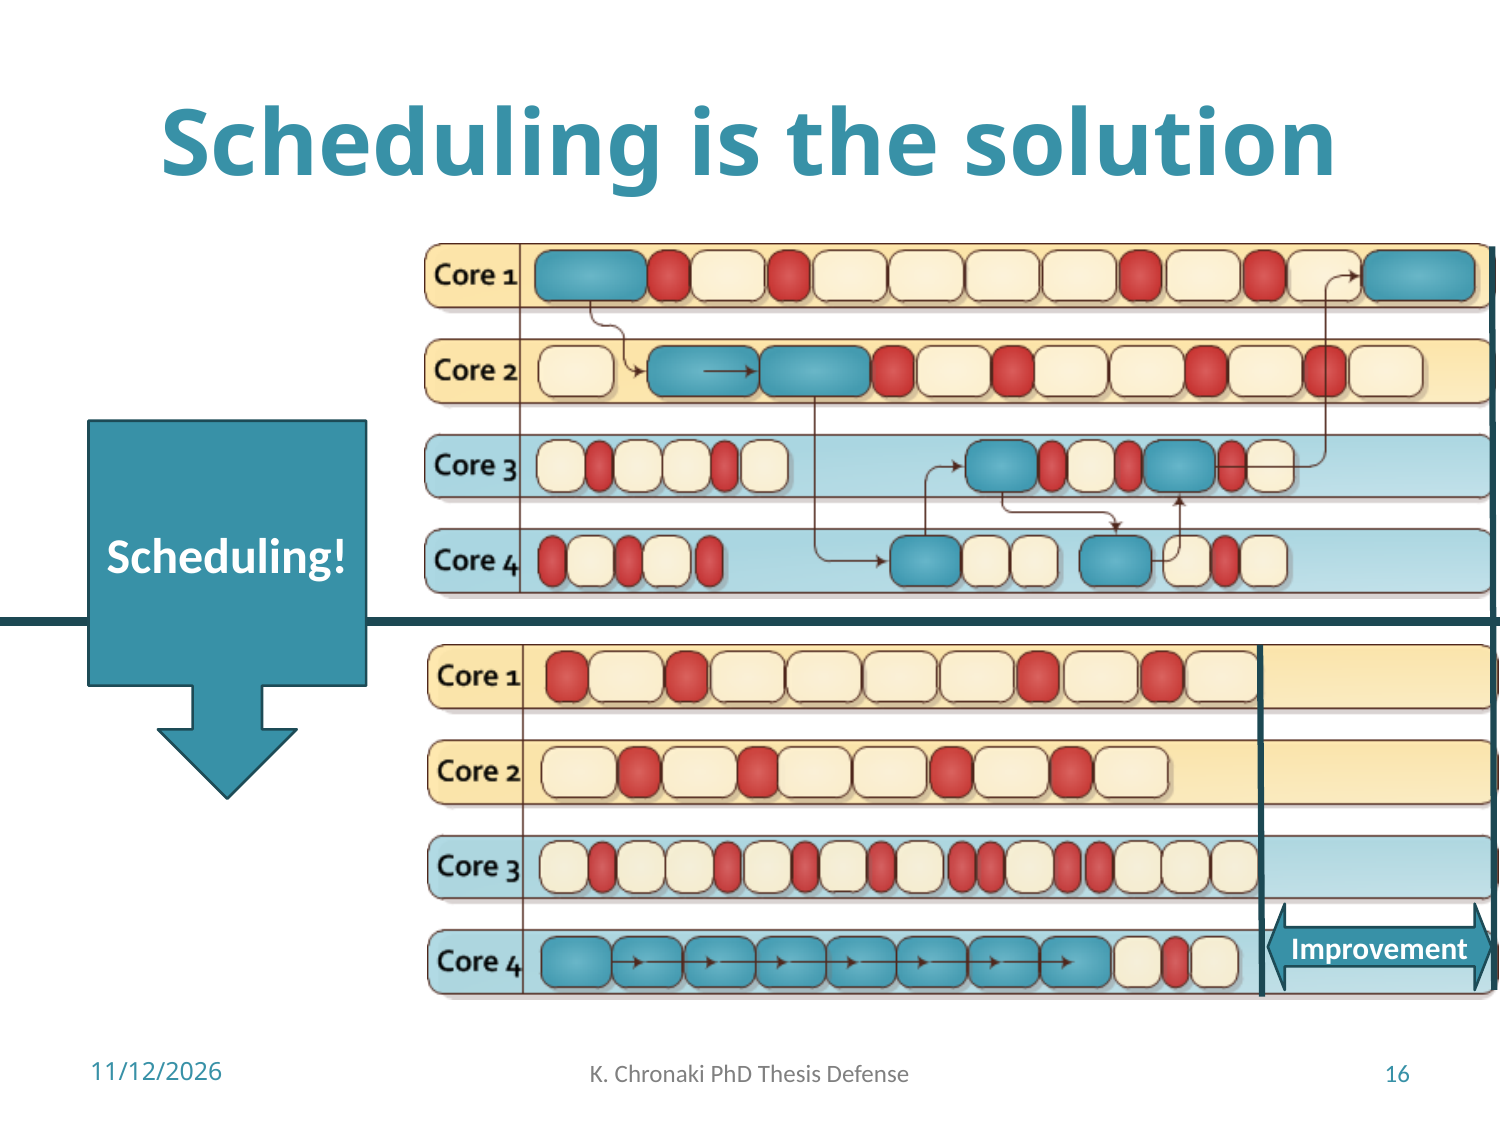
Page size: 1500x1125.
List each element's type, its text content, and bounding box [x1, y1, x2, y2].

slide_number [75, 1042, 425, 1103]
footer K. Chronaki PhD Thesis Defense [512, 1042, 988, 1103]
slide_number 16 [1074, 1042, 1425, 1103]
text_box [0, 243, 1500, 1000]
title Scheduling is the solution [75, 45, 1425, 233]
